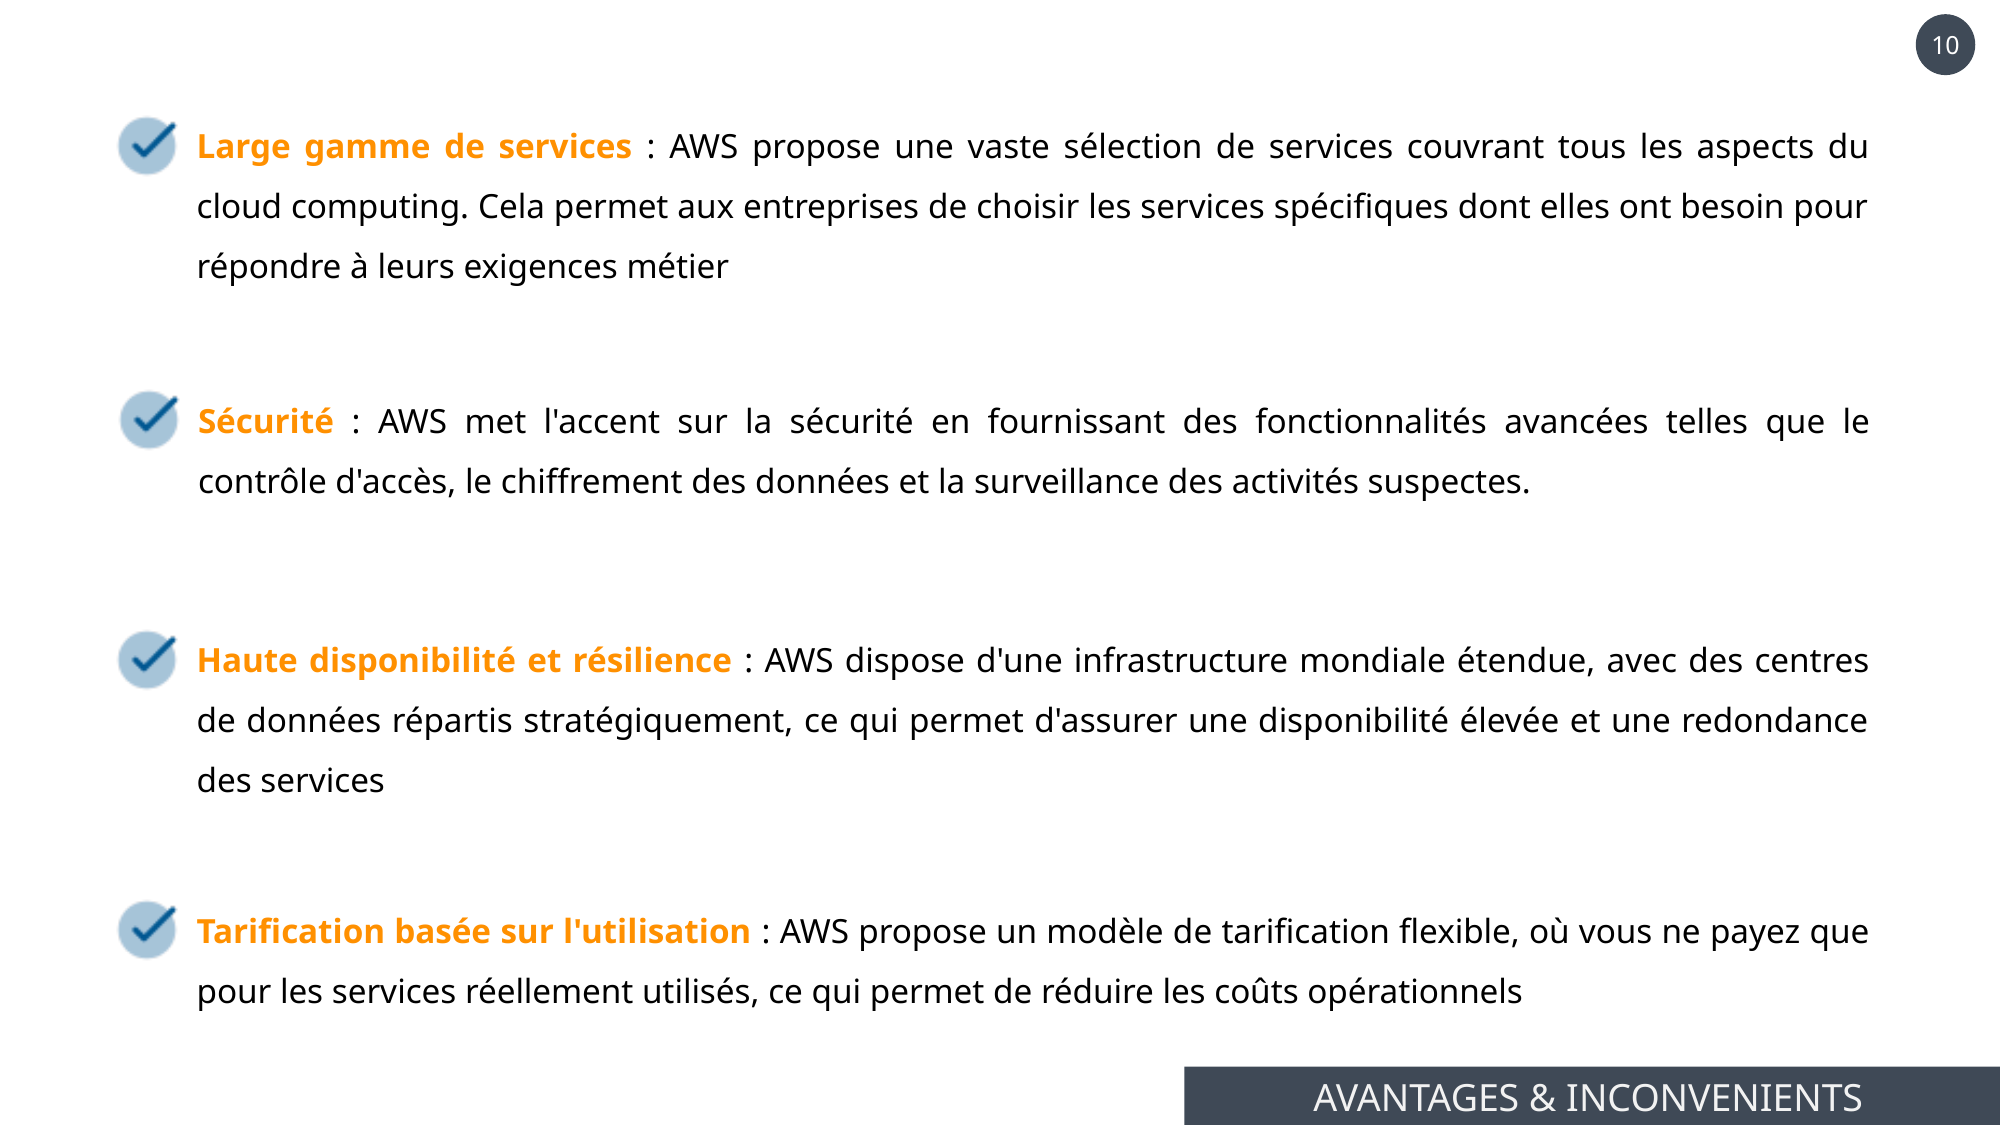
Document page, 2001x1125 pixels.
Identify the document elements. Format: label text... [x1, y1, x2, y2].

text_box Sécurité : AWS met l'accent sur la sécurité en fournissant des fonctionnalités avancées telles que le contrôle d'accès, le chiffrement des données et la surveillance des activités suspectes. [183, 372, 1888, 508]
text_box Haute disponibilité et résilience : AWS dispose d'une infrastructure mondiale étendue, avec des centres de données répartis stratégiquement, ce qui permet d'assurer une disponibilité élevée et une redondance des services [181, 612, 1887, 807]
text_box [1906, 14, 1985, 76]
picture [113, 626, 182, 695]
text_box [1885, 1066, 2000, 1125]
picture [113, 112, 182, 181]
text_box Large gamme de services : AWS propose une vaste sélection de services couvrant tous les aspects du cloud computing. Cela permet aux entreprises de choisir les services spécifiques dont elles ont besoin pour répondre à leurs exigences métier [181, 98, 1887, 293]
text_box Tarification basée sur l'utilisation : AWS propose un modèle de tarification flexible, où vous ne payez que pour les services réellement utilisés, ce qui permet de réduire les coûts opérationnels [181, 882, 1887, 1018]
picture [115, 386, 184, 455]
text_box [1183, 1066, 1291, 1125]
text_box AVANTAGES & INCONVENIENTS [1291, 1064, 1885, 1125]
picture [113, 896, 182, 965]
